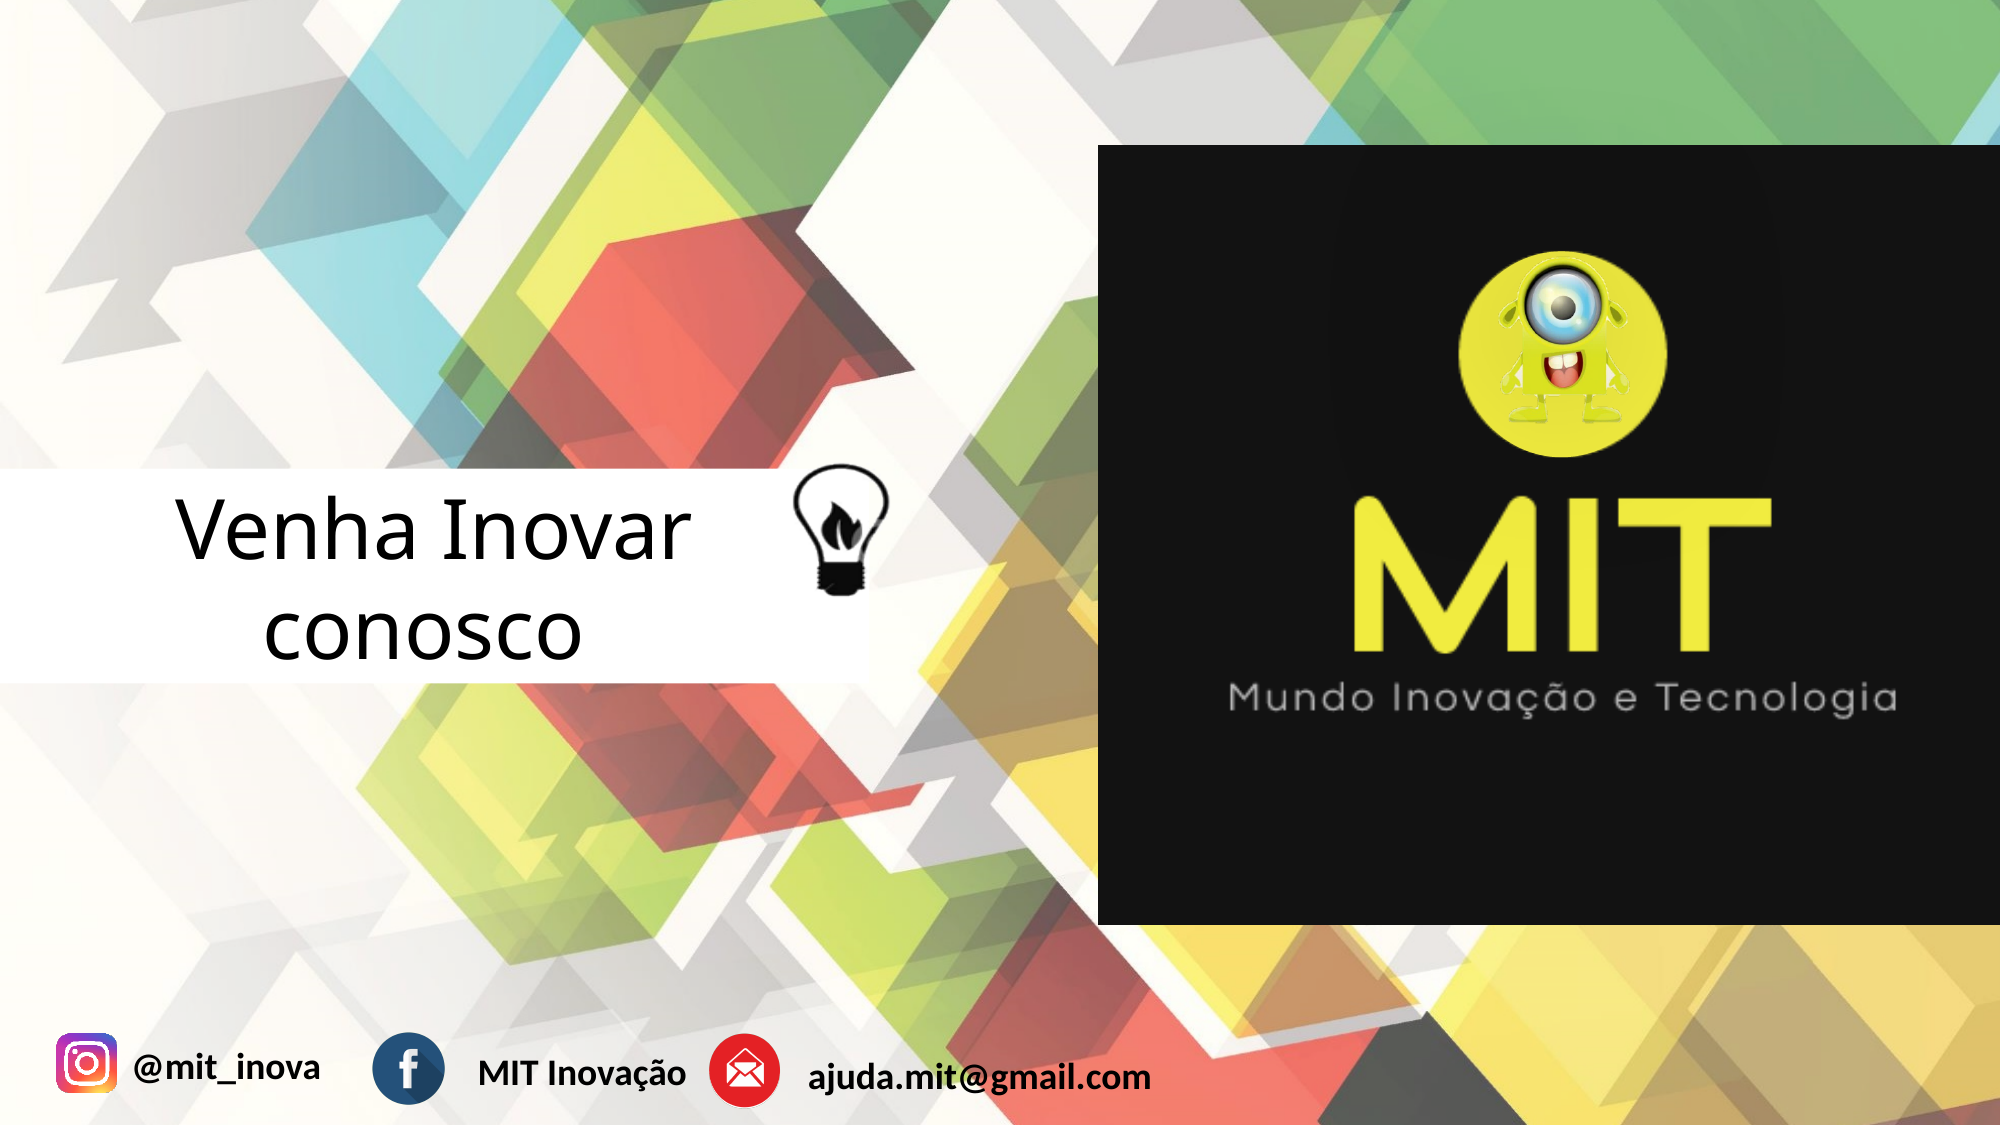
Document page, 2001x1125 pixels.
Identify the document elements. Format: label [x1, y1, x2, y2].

text_box [56, 1029, 1169, 1112]
picture [0, 0, 2000, 1125]
